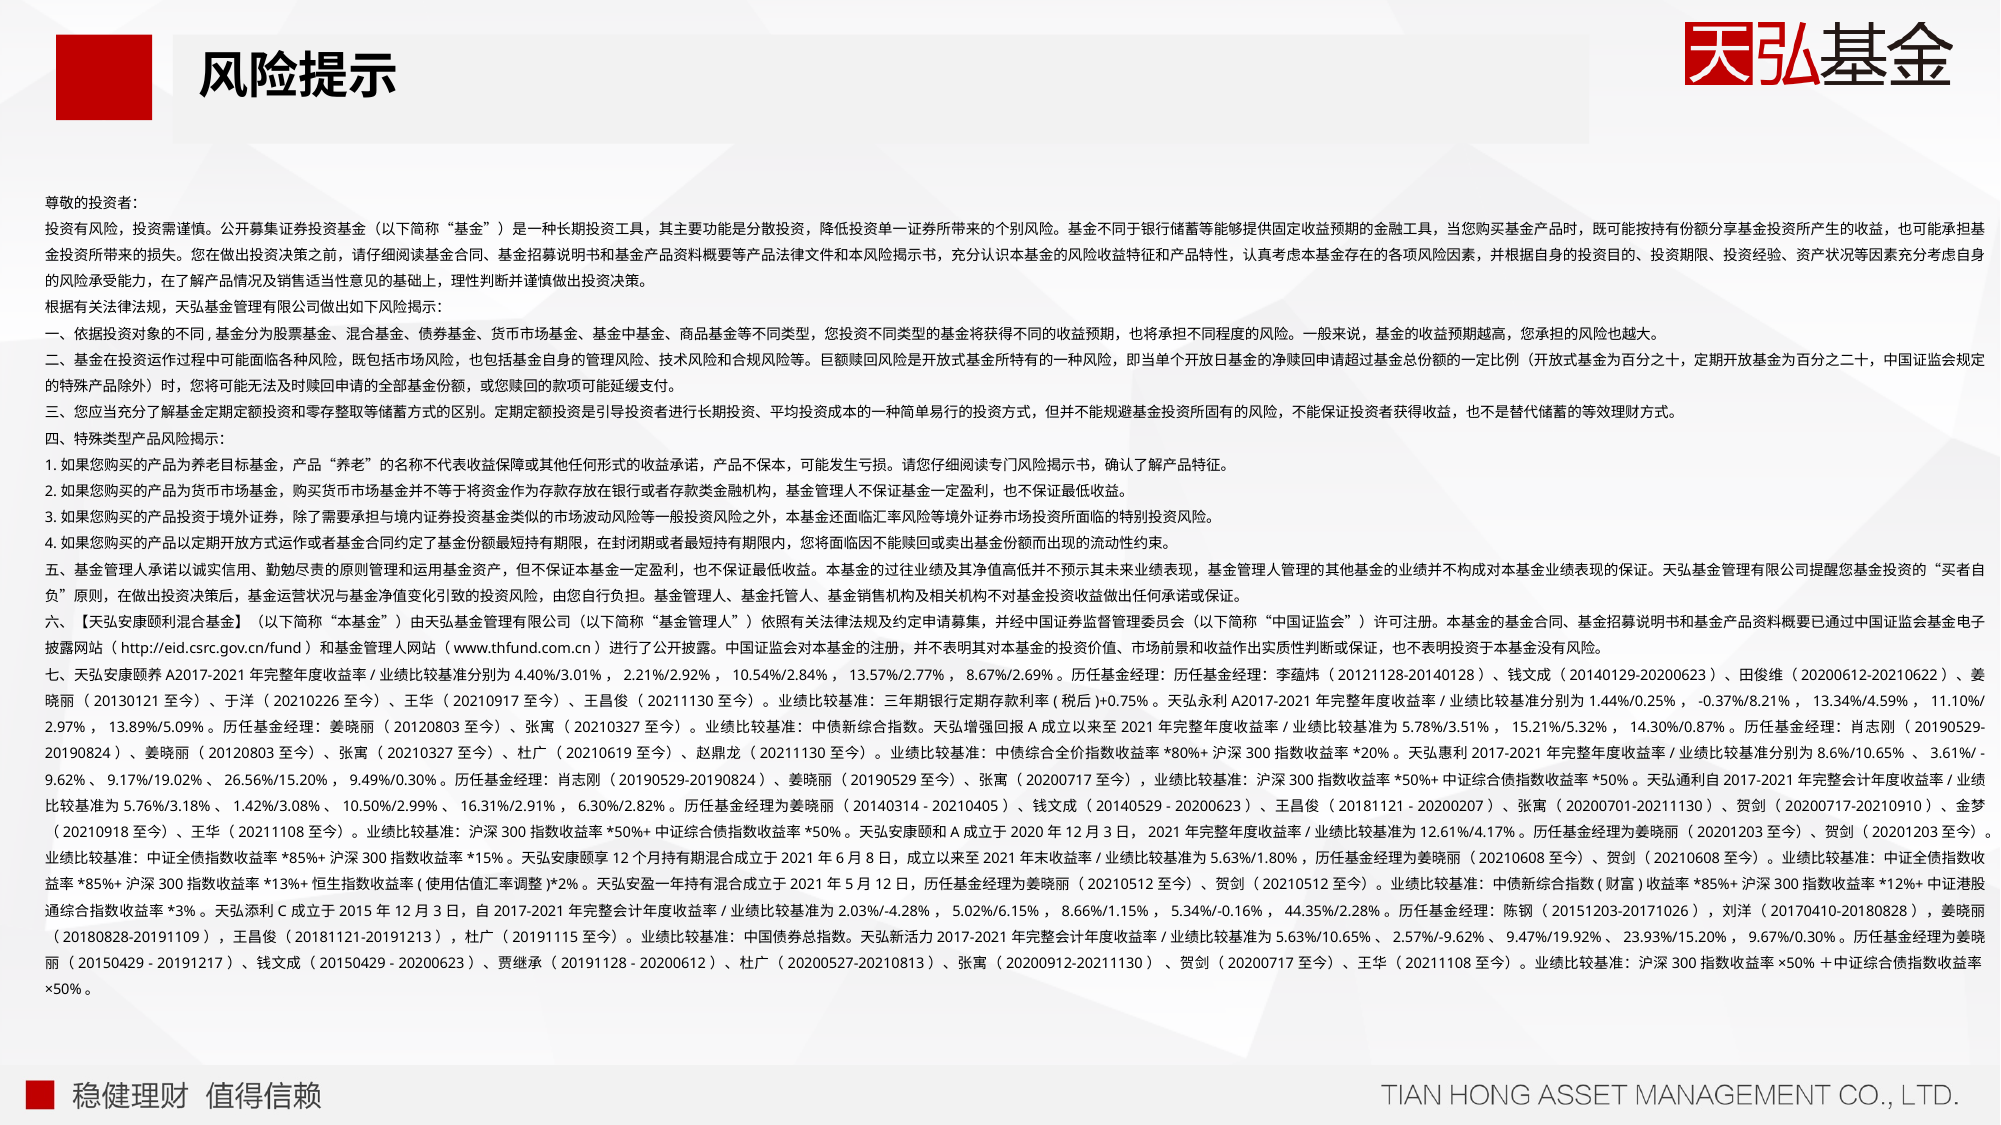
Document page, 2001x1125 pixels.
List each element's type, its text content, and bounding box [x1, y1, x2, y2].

picture [0, 0, 2000, 1125]
title 风险提示 [183, 33, 1513, 121]
text_box 尊敬的投资者： 投资有风险，投资需谨慎。公开募集证券投资基金（以下简称“基金”）是一种长期投资工具，其主要功能是分散投资，降低投资单一证券所带来的个别风险。基金不同于银行储蓄等能够提供固定收益预期的金融工具，当您购买基金产品时，既可能按持有份额分享基金投资所产生的收益，也可能承担基金投资所带来的损失。您在做出投资决策之前，请仔细阅读基金合同、基金招募说明书和基金产品资料概要等产品法律文件和本风险揭示书，充分认识本基金的风险收益特征和产品特性，认真考虑本基金存在的各项风险因素，并根据自身的投资目的、投资期限、投资经验、资产状况等因素充分考虑自身的风险承受能力，在了解产品情况及销售适当性意见的基础上，理性判断并谨慎做出投资决策。 根据有关法律法规，天弘基金管理有限公司做出如下风险揭示： 一、依据投资对象的不同,基金分为股票基金、混合基金、债券基金、货币市场基金、基金中基金、商品基金等不同类型，您投资不同类型的基金将获得不同的收益预期，也将承担不同程度的风险。一般来说，基金的收益预期越高，您承担的风险也越大。 二、基金在投资运作过程中可能面临各种风险，既包括市场风险，也包括基金自身的管理风险、技术风险和合规风险等。巨额赎回风险是开放式基金所特有的一种风险，即当单个开放日基金的净赎回申请超过基金总份额的一定比例（开放式基金为百分之十，定期开放基金为百分之二十，中国证监会规定的特殊产品除外）时，您将可能无法及时赎回申请的全部基金份额，或您赎回的款项可能延缓支付。 三、您应当充分了解基金定期定额投资和零存整取等储蓄方式的区别。定期定额投资是引导投资者进行长期投资、平均投资成本的一种简单易行的投资方式，但并不能规避基金投资所固有的风险，不能保证投资者获得收益，也不是替代储蓄的等效理财方式。 四、特殊类型产品风险揭示： 1.如果您购买的产品为养老目标基金，产品“养老”的名称不代表收益保障或其他任何形式的收益承诺，产品不保本，可能发生亏损。请您仔细阅读专门风险揭示书，确认了解产品特征。 2.如果您购买的产品为货币市场基金，购买货币市场基金并不等于将资金作为存款存放在银行或者存款类金融机构，基金管理人不保证基金一定盈利，也不保证最低收益。 3.如果您购买的产品投资于境外证券，除了需要承担与境内证券投资基金类似的市场波动风险等一般投资风险之外，本基金还面临汇率风险等境外证券市场投资所面临的特别投资风险。 4.如果您购买的产品以定期开放方式运作或者基金合同约定了基金份额最短持有期限，在封闭期或者最短持有期限内，您将面临因不能赎回或卖出基金份额而出现的流动性约束。 五、基金管理人承诺以诚实信用、勤勉尽责的原则管理和运用基金资产，但不保证本基金一定盈利，也不保证最低收益。本基金的过往业绩及其净值高低并不预示其未来业绩表现，基金管理人管理的其他基金的业绩并不构成对本基金业绩表现的保证。天弘基金管理有限公司提醒您基金投资的“买者自负”原则，在做出投资决策后，基金运营状况与基金净值变化引致的投资风险，由您自行负担。基金管理人、基金托管人、基金销售机构及相关机构不对基金投资收益做出任何承诺或保证。 六、【天弘安康颐利混合基金】（以下简称“本基金”）由天弘基金管理有限公司（以下简称“基金管理人”）依照有关法律法规及约定申请募集，并经中国证券监督管理委员会（以下简称“中国证监会”）许可注册。本基金的基金合同、基金招募说明书和基金产品资料概要已通过中国证监会基金电子披露网站（http://eid.csrc.gov.cn/fund）和基金管理人网站（www.thfund.com.cn）进行了公开披露。中国证监会对本基金的注册，并不表明其对本基金的投资价值、市场前景和收益作出实质性判断或保证，也不表明投资于本基金没有风险。 七、天弘安康颐养A2017-2021年完整年度收益率/业绩比较基准分别为4.40%/3.01%，2.21%/2.92%，10.54%/2.84%，13.57%/2.77%，8.67%/2.69%。历任基金经理：历任基金经理：李蕴炜（20121128-20140128）、钱文成（20140129-20200623）、田俊维（20200612-20210622）、姜晓丽（20130121至今）、于洋（20210226至今）、王华（20210917至今）、王昌俊（20211130至今）。业绩比较基准：三年期银行定期存款利率(税后)+0.75%。天弘永利A2017-2021年完整年度收益率/业绩比较基准分别为1.44%/0.25%，-0.37%/8.21%，13.34%/4.59%，11.10%/2.97%，13.89%/5.09%。历任基金经理：姜晓丽（20120803至今）、张寓（20210327至今）。业绩比较基准：中债新综合指数。天弘增强回报A成立以来至2021年完整年度收益率/业绩比较基准为5.78%/3.51%，15.21%/5.32%，14.30%/0.87%。历任基金经理：肖志刚（20190529-20190824）、姜晓丽（20120803至今）、张寓（20210327至今）、杜广（20210619至今）、赵鼎龙（20211130至今）。业绩比较基准：中债综合全价指数收益率*80%+沪深300指数收益率*20%。天弘惠利2017-2021年完整年度收益率/业绩比较基准分别为8.6%/10.65% 、3.61%/ -9.62%、9.17%/19.02%、26.56%/15.20%，9.49%/0.30%。历任基金经理：肖志刚（20190529-20190824）、姜晓丽（20190529至今）、张寓（20200717至今），业绩比较基准：沪深300指数收益率*50%+中证综合债指数收益率*50%。天弘通利自2017-2021年完整会计年度收益率/业绩比较基准为5.76%/3.18%、1.42%/3.08%、10.50%/2.99%、16.31%/2.91%，6.30%/2.82%。历任基金经理为姜晓丽（20140314 - 20210405）、钱文成（20140529 - 20200623）、王昌俊（20181121 - 20200207）、张寓（20200701-20211130）、贺剑（20200717-20210910）、金梦（20210918至今）、王华（20211108至今）。业绩比较基准：沪深300指数收益率*50%+中证综合债指数收益率*50%。天弘安康颐和A成立于2020年12月3日，2021年完整年度收益率/业绩比较基准为12.61%/4.17%。历任基金经理为姜晓丽（20201203至今）、贺剑（20201203至今）。业绩比较基准：中证全债指数收益率*85%+沪深300指数收益率*15%。天弘安康颐享12个月持有期混合成立于2021年6月8日，成立以来至2021年末收益率/业绩比较基准为5.63%/1.80%，历任基金经理为姜晓丽（20210608至今）、贺剑（20210608至今）。业绩比较基准：中证全债指数收益率*85%+沪深300指数收益率*13%+恒生指数收益率(使用估值汇率调整)*2%。天弘安盈一年持有混合成立于2021年5月12日，历任基金经理为姜晓丽（20210512至今）、贺剑（20210512至今）。业绩比较基准：中债新综合指数(财富)收益率*85%+沪深300指数收益率*12%+中证港股通综合指数收益率*3%。天弘添利C成立于2015年12月3日，自2017-2021年完整会计年度收益率/业绩比较基准为2.03%/-4.28%，5.02%/6.15%，8.66%/1.15%，5.34%/-0.16%，44.35%/2.28%。历任基金经理：陈钢（20151203-20171026），刘洋（20170410-20180828），姜晓丽（20180828-20191109），王昌俊（20181121-20191213），杜广（20191115至今）。业绩比较基准：中国债券总指数。天弘新活力2017-2021年完整会计年度收益率/业绩比较基准为5.63%/10.65%、2.57%/-9.62%、9.47%/19.92%、23.93%/15.20%，9.67%/0.30%。历任基金经理为姜晓丽（20150429 - 20191217）、钱文成（20150429 - 20200623）、贾继承（20191128 - 20200612）、杜广（20200527-20210813）、张寓（20200912-20211130） 、贺剑（20200717至今）、王华（20211108至今）。业绩比较基准：沪深300指数收益率×50%＋中证综合债指数收益率×50%。 [30, 177, 2000, 1005]
